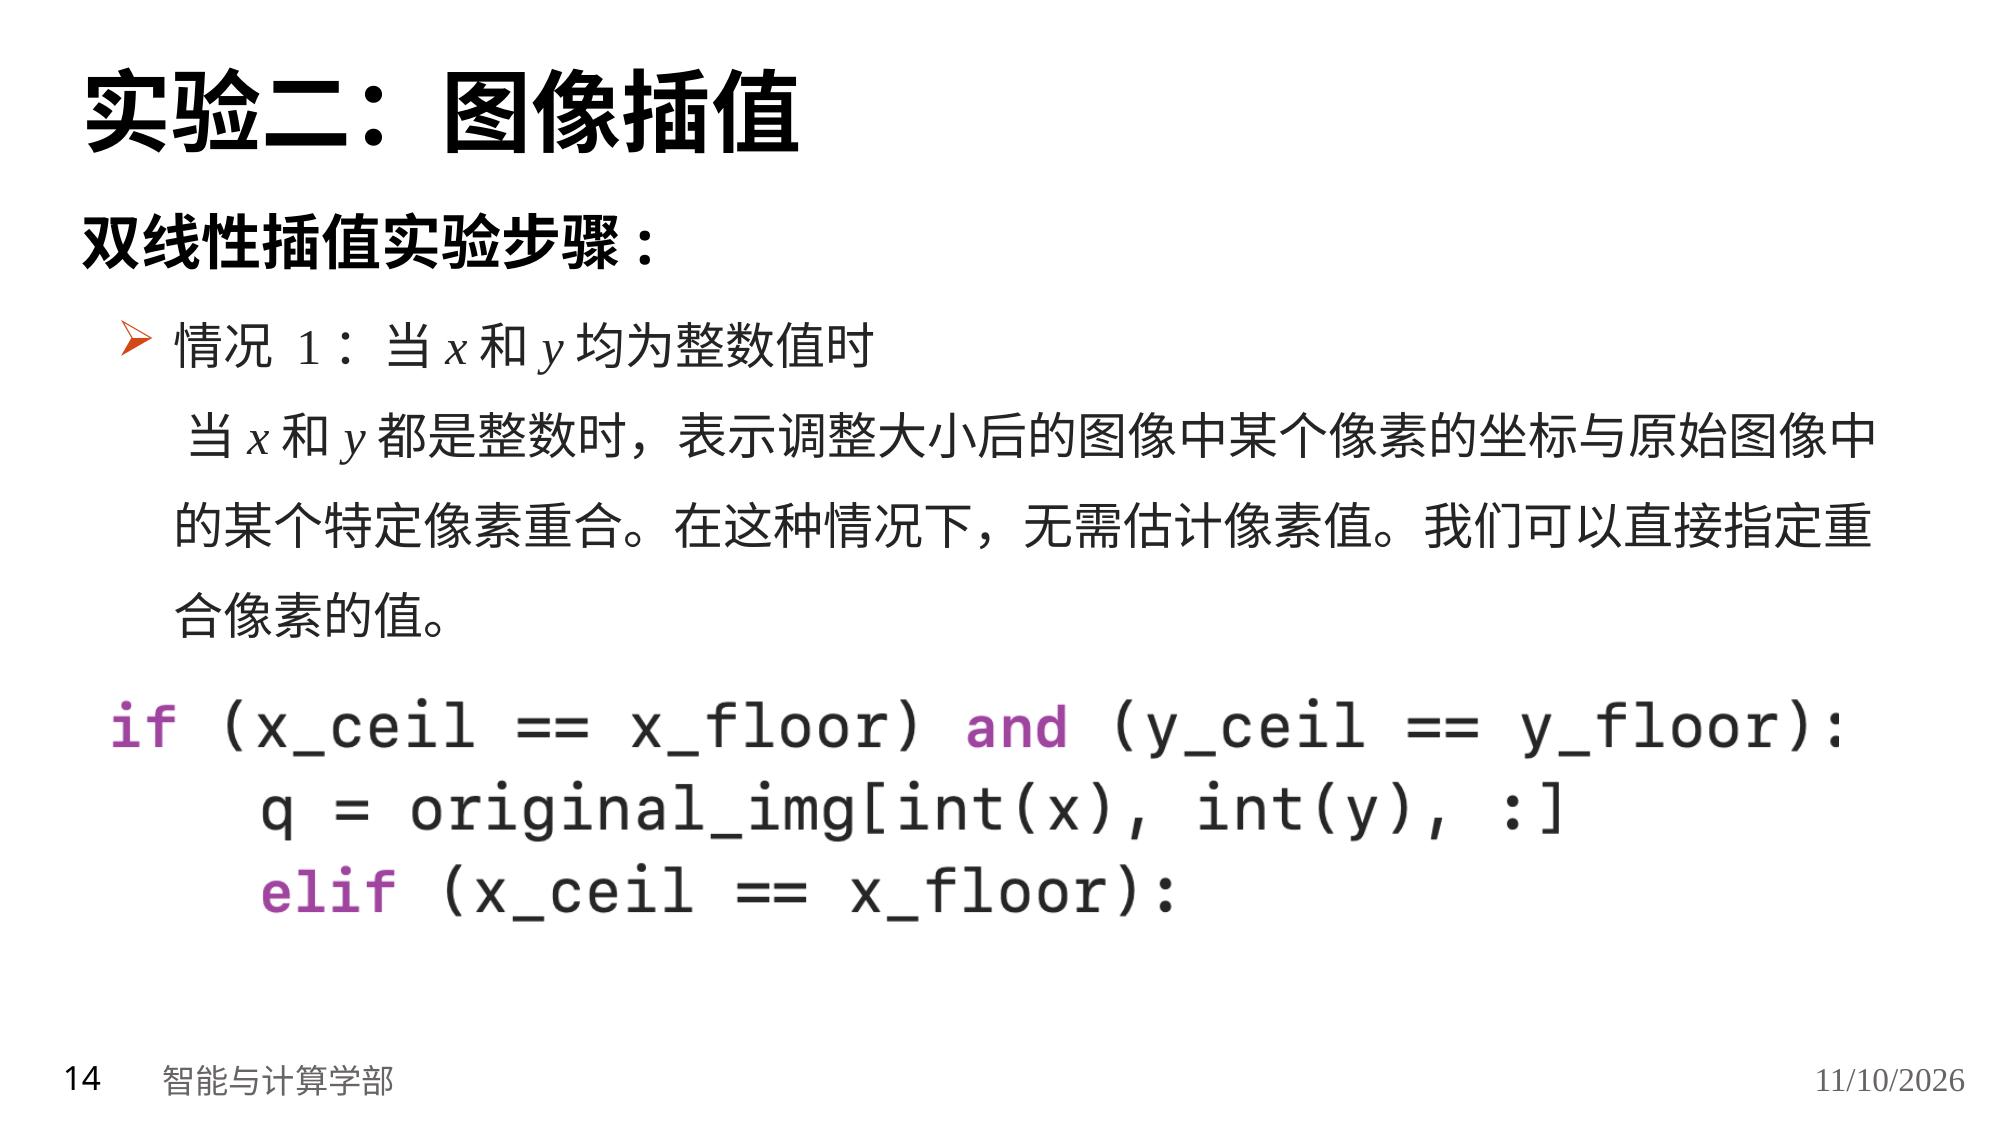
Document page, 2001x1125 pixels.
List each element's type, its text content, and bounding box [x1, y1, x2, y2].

picture [101, 682, 1839, 936]
text_box 情况 1：当x和y均为整数值时 当x和y都是整数时，表示调整大小后的图像中某个像素的坐标与原始图像中的某个特定像素重合。在这种情况下，无需估计像素值。我们可以直接指定重合像素的值。 [102, 277, 1910, 652]
title 实验二：图像插值 [66, 9, 823, 179]
slide_number 14 [31, 1042, 132, 1118]
list 双线性插值实验步骤: [66, 179, 718, 295]
footer 智能与计算学部 [147, 1042, 1015, 1118]
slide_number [1438, 1039, 1981, 1118]
